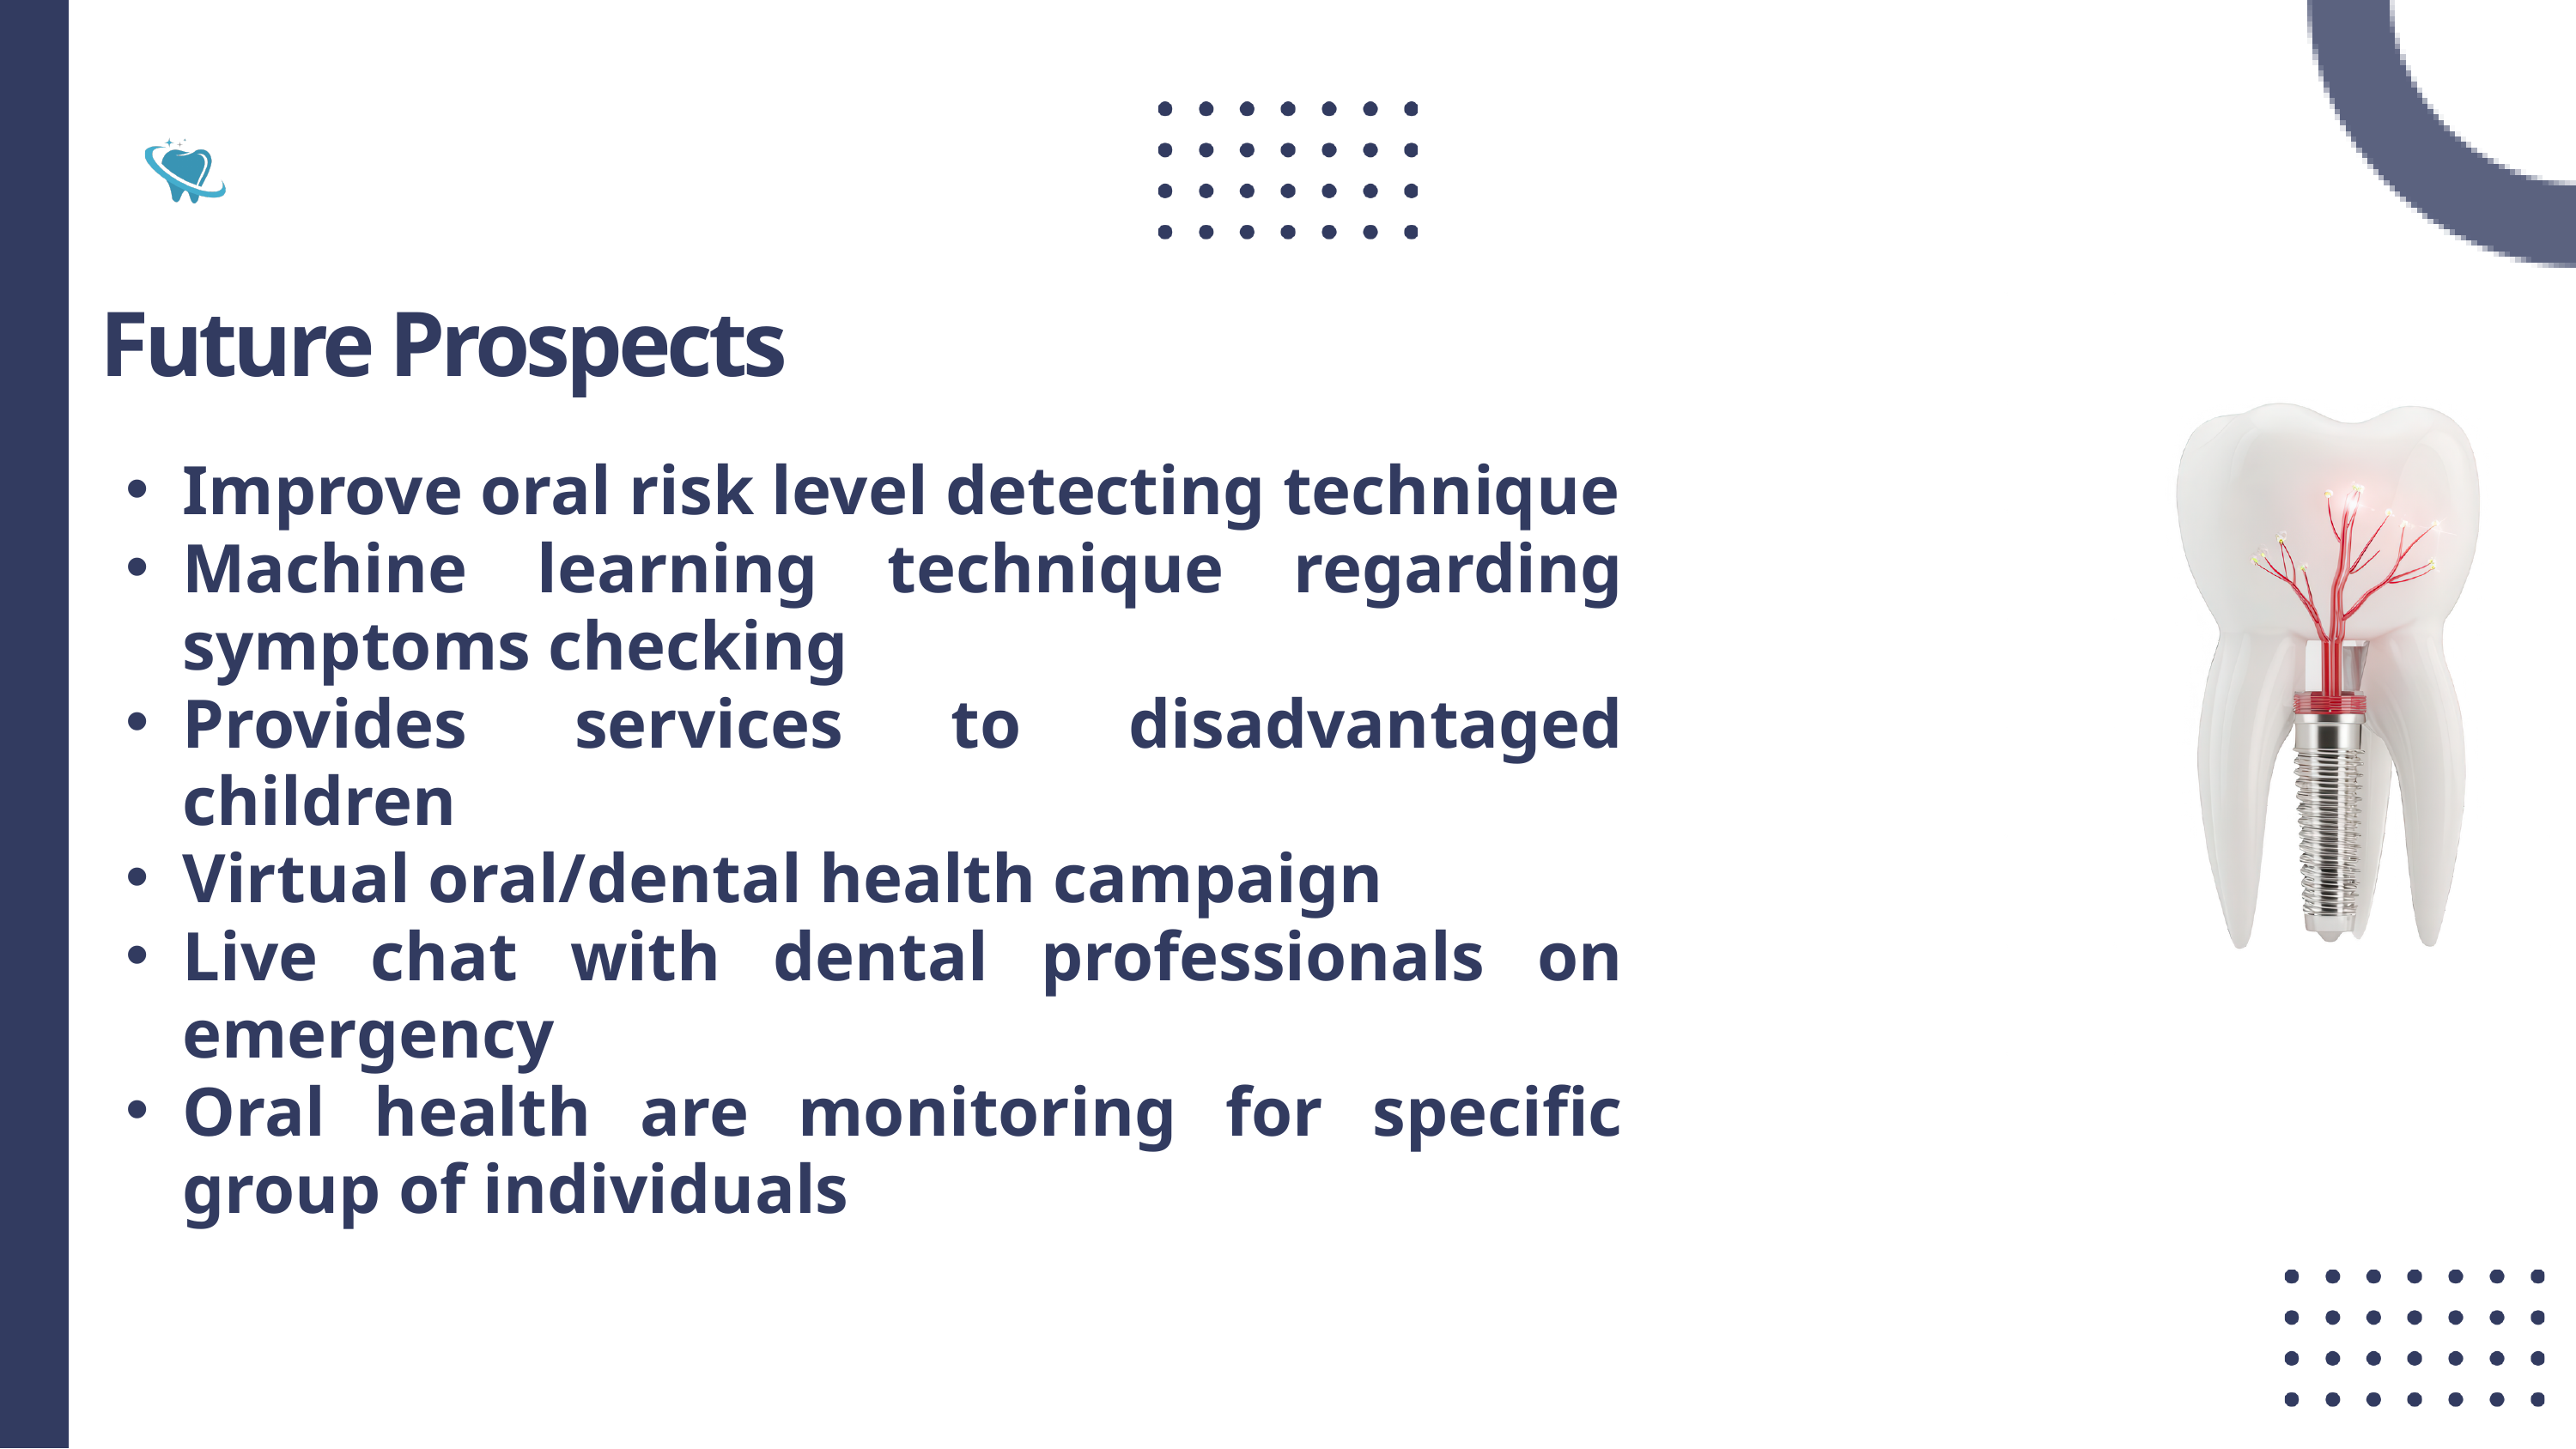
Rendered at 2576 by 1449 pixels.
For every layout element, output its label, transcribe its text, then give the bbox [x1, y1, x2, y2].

text_box Future Prospects [100, 294, 1593, 395]
text_box [2284, 1270, 2545, 1407]
text_box [144, 137, 226, 203]
text_box Improve oral risk level detecting technique Machine learning technique regarding symptoms checking Provides services to disadvantaged children Virtual oral/dental health campaign Live chat with dental professionals on emergency Oral health are monitoring for specific group of individuals [76, 451, 1625, 1305]
text_box [1949, 289, 2576, 1058]
text_box [1157, 101, 1419, 239]
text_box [0, 0, 70, 1449]
text_box [2286, 0, 2576, 289]
